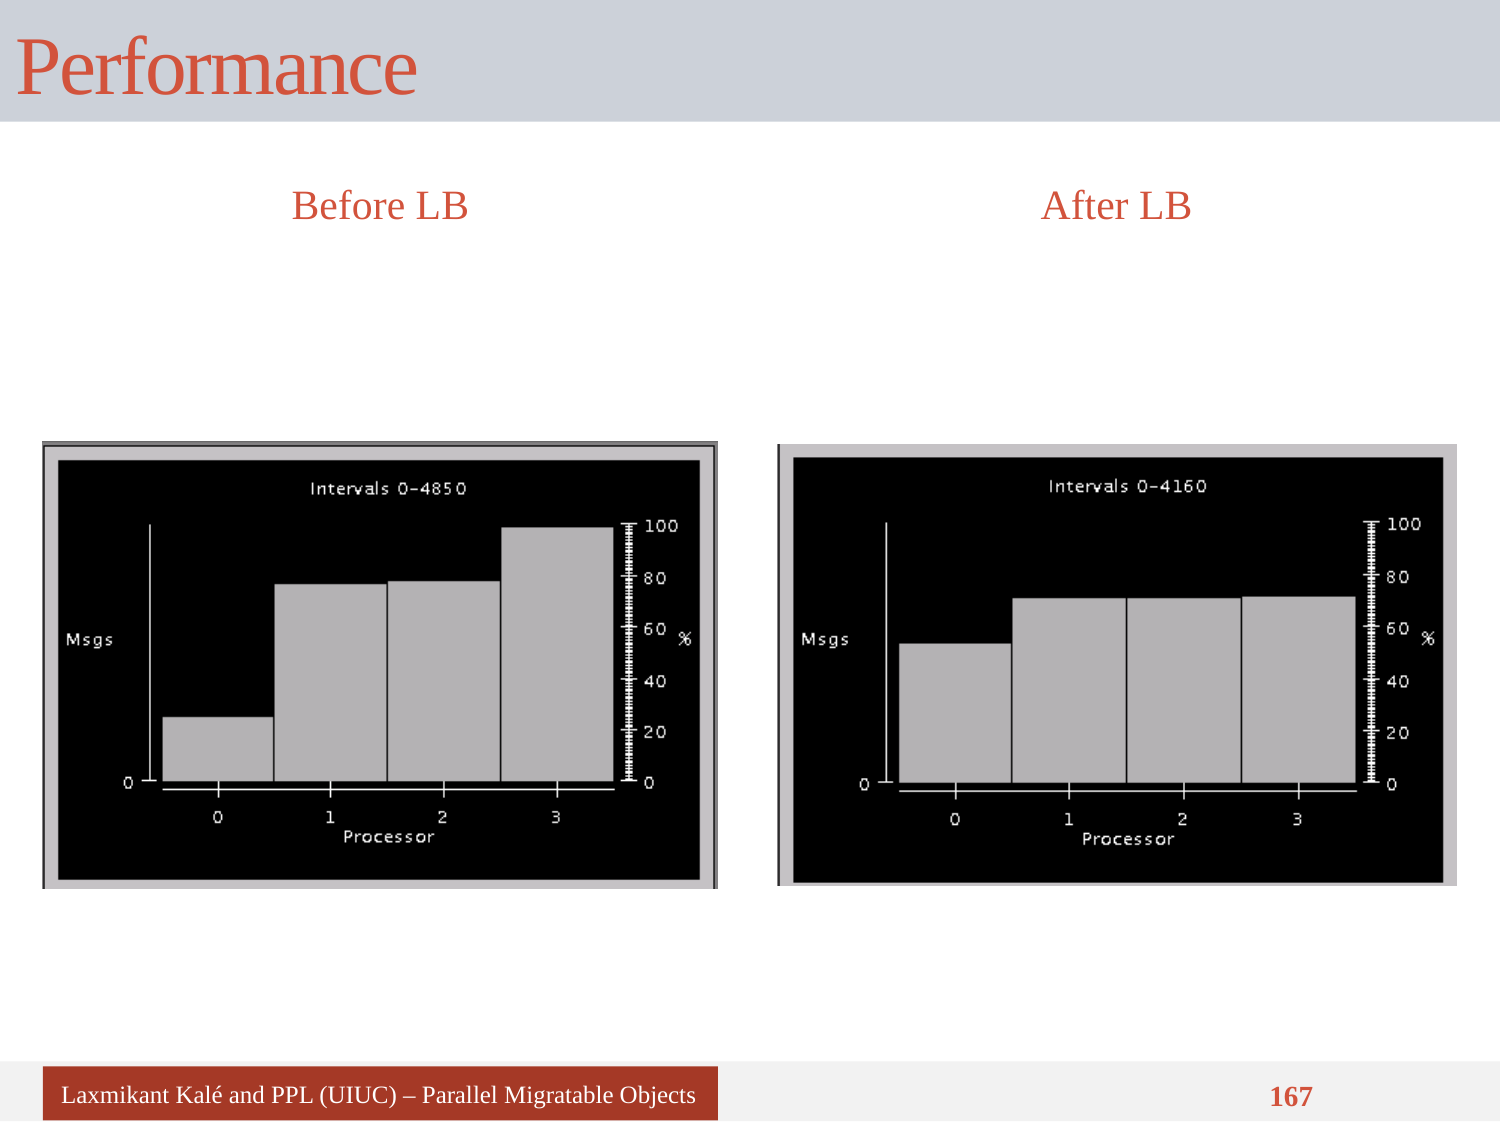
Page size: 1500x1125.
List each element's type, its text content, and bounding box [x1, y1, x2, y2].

footer Laxmikant Kalé and PPL (UIUC) – Parallel Migratable Objects [42, 1066, 718, 1121]
slide_number 167 [1254, 1067, 1457, 1122]
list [42, 281, 719, 1049]
list After LB [777, 149, 1457, 255]
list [776, 281, 1457, 1049]
list Before LB [42, 149, 718, 255]
title Performance [0, 0, 1500, 122]
